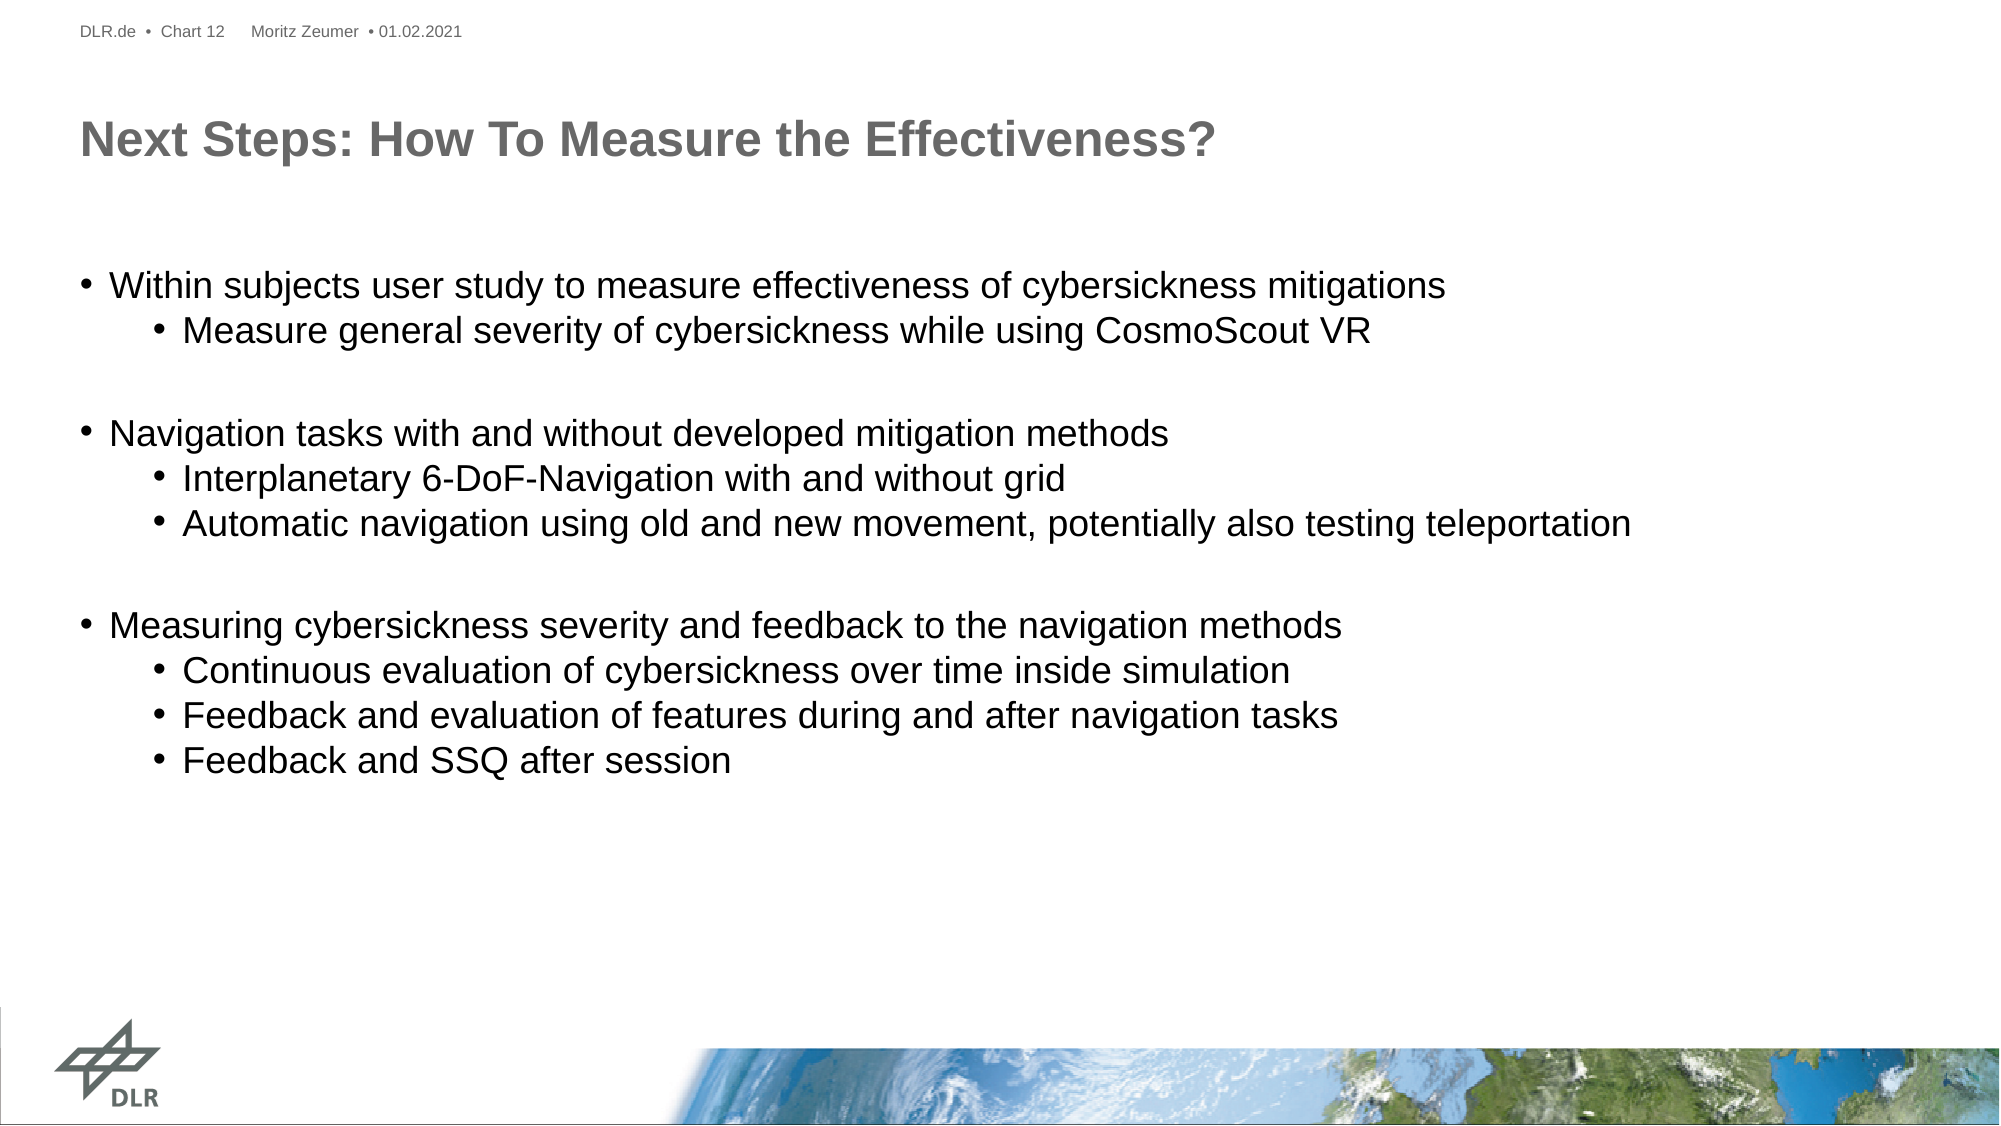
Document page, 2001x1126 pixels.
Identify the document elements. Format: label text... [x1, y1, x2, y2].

slide_number DLR.de • Chart 12 [79, 20, 251, 45]
title Next Steps: How To Measure the Effectiveness? [79, 106, 1921, 228]
list Within subjects user study to measure effectiveness of cybersickness mitigations Measure general severity of cybersickness while using CosmoScout VR Navigation tasks with and without developed mitigation methods Interplanetary 6-DoF-Navigation with and without grid Automatic navigation using old and new movement, potentially also testing teleportation Measuring cybersickness severity and feedback to the navigation methods Continuous evaluation of cybersickness over time inside simulation Feedback and evaluation of features during and after navigation tasks Feedback and SSQ after session [79, 261, 1921, 973]
footer Moritz Zeumer • 01.02.2021 [251, 20, 1921, 45]
picture [0, 1007, 2000, 1125]
